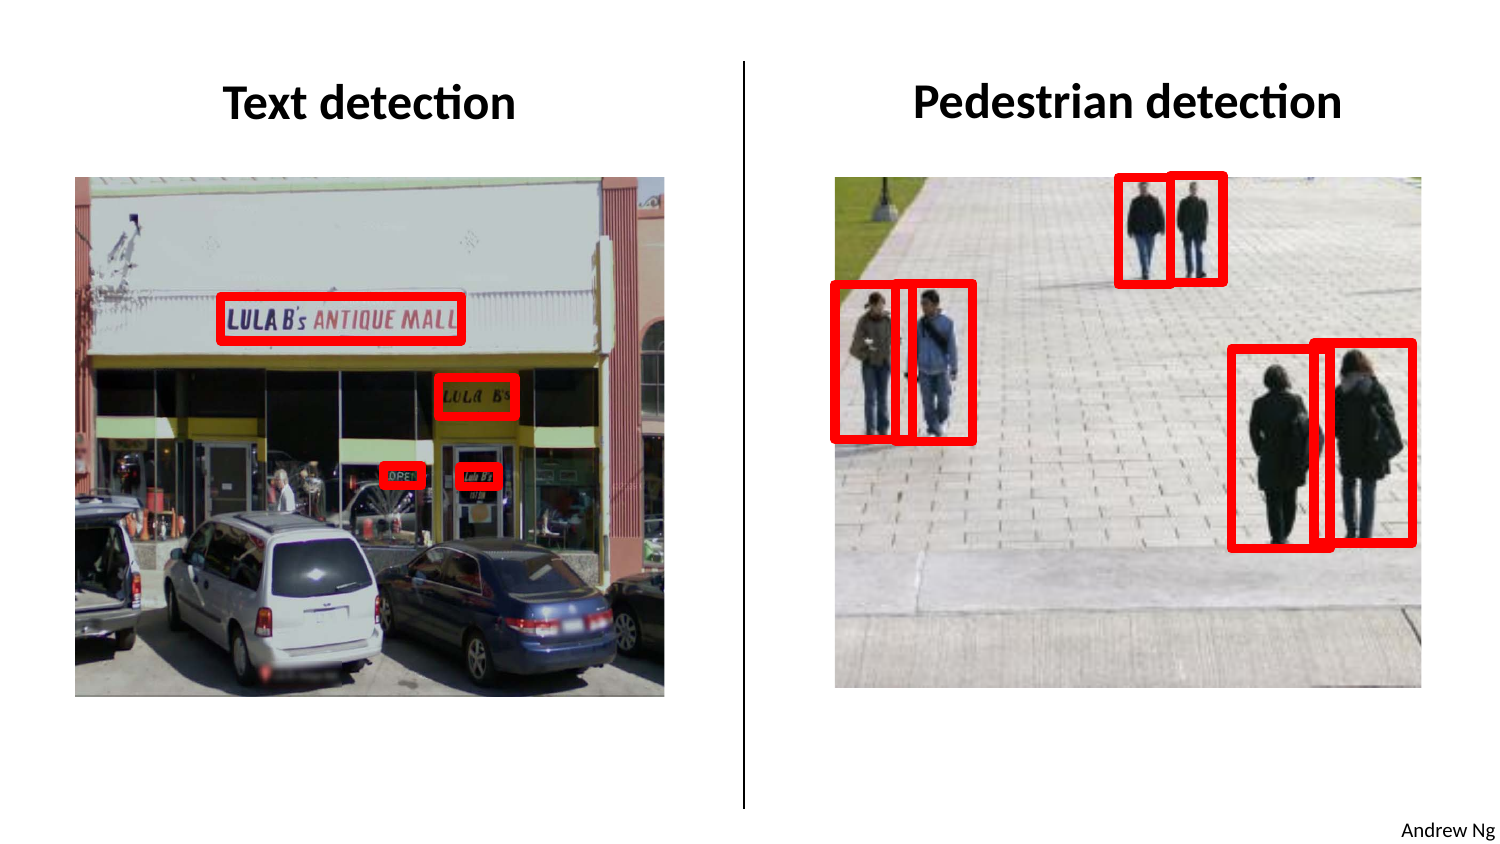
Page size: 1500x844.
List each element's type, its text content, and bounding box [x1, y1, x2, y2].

text_box Pedestrian detection [787, 60, 1469, 136]
text_box Text detection [28, 61, 711, 137]
picture [834, 177, 1422, 688]
picture [74, 177, 665, 697]
